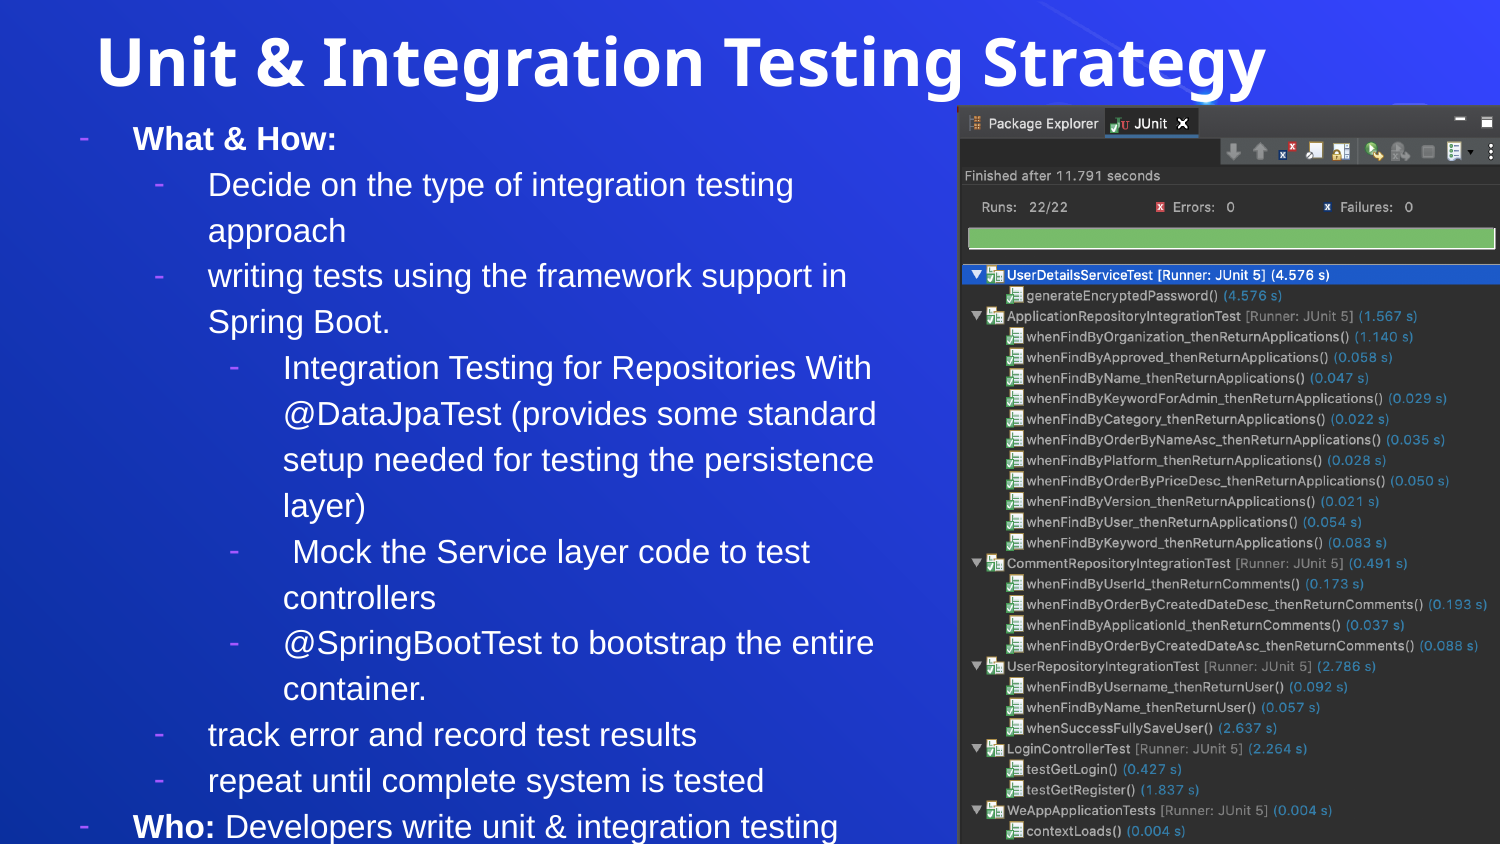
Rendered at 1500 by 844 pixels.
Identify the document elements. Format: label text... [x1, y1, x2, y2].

list What & How: Decide on the type of integration testing approach writing tests using the framework support in Spring Boot. Integration Testing for Repositories With @DataJpaTest (provides some standard setup needed for testing the persistence layer) Mock the Service layer code to test controllers @SpringBootTest to bootstrap the entire container. track error and record test results repeat until complete system is tested Who: Developers write unit & integration testing [57, 111, 905, 844]
title Unit & Integration Testing Strategy [95, 0, 1268, 100]
picture [0, 0, 1500, 844]
